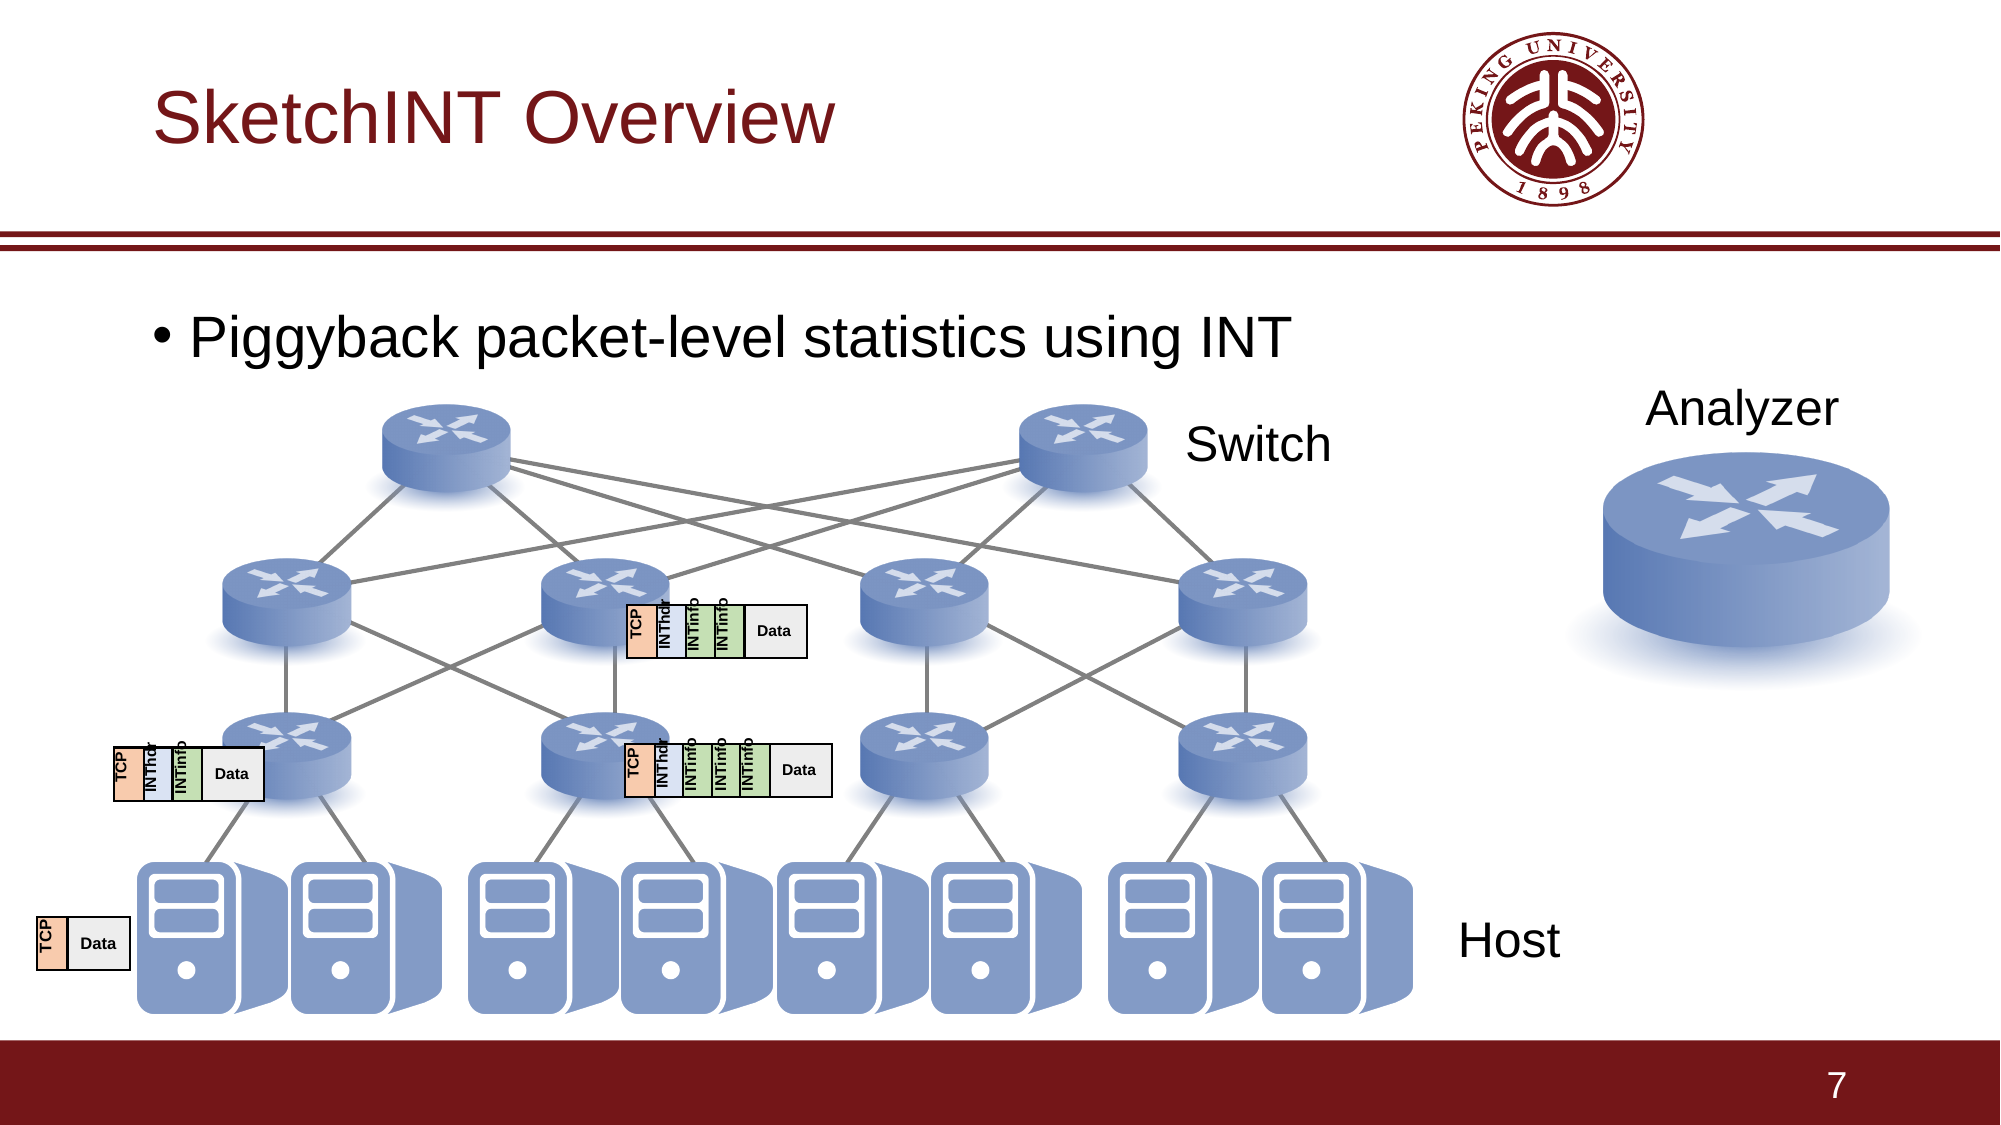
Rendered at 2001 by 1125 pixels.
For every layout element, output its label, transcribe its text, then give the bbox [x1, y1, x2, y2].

title SketchINT Overview [137, 32, 1413, 207]
text_box Analyzer [1630, 367, 1855, 443]
slide_number 7 [1412, 1053, 1863, 1114]
list Piggyback packet-level statistics using INT [137, 299, 1863, 1014]
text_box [103, 739, 265, 810]
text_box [137, 404, 1413, 1014]
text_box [618, 596, 807, 667]
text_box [615, 736, 832, 807]
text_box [27, 916, 133, 970]
text_box Host [1443, 899, 1576, 975]
picture [1564, 451, 1922, 691]
